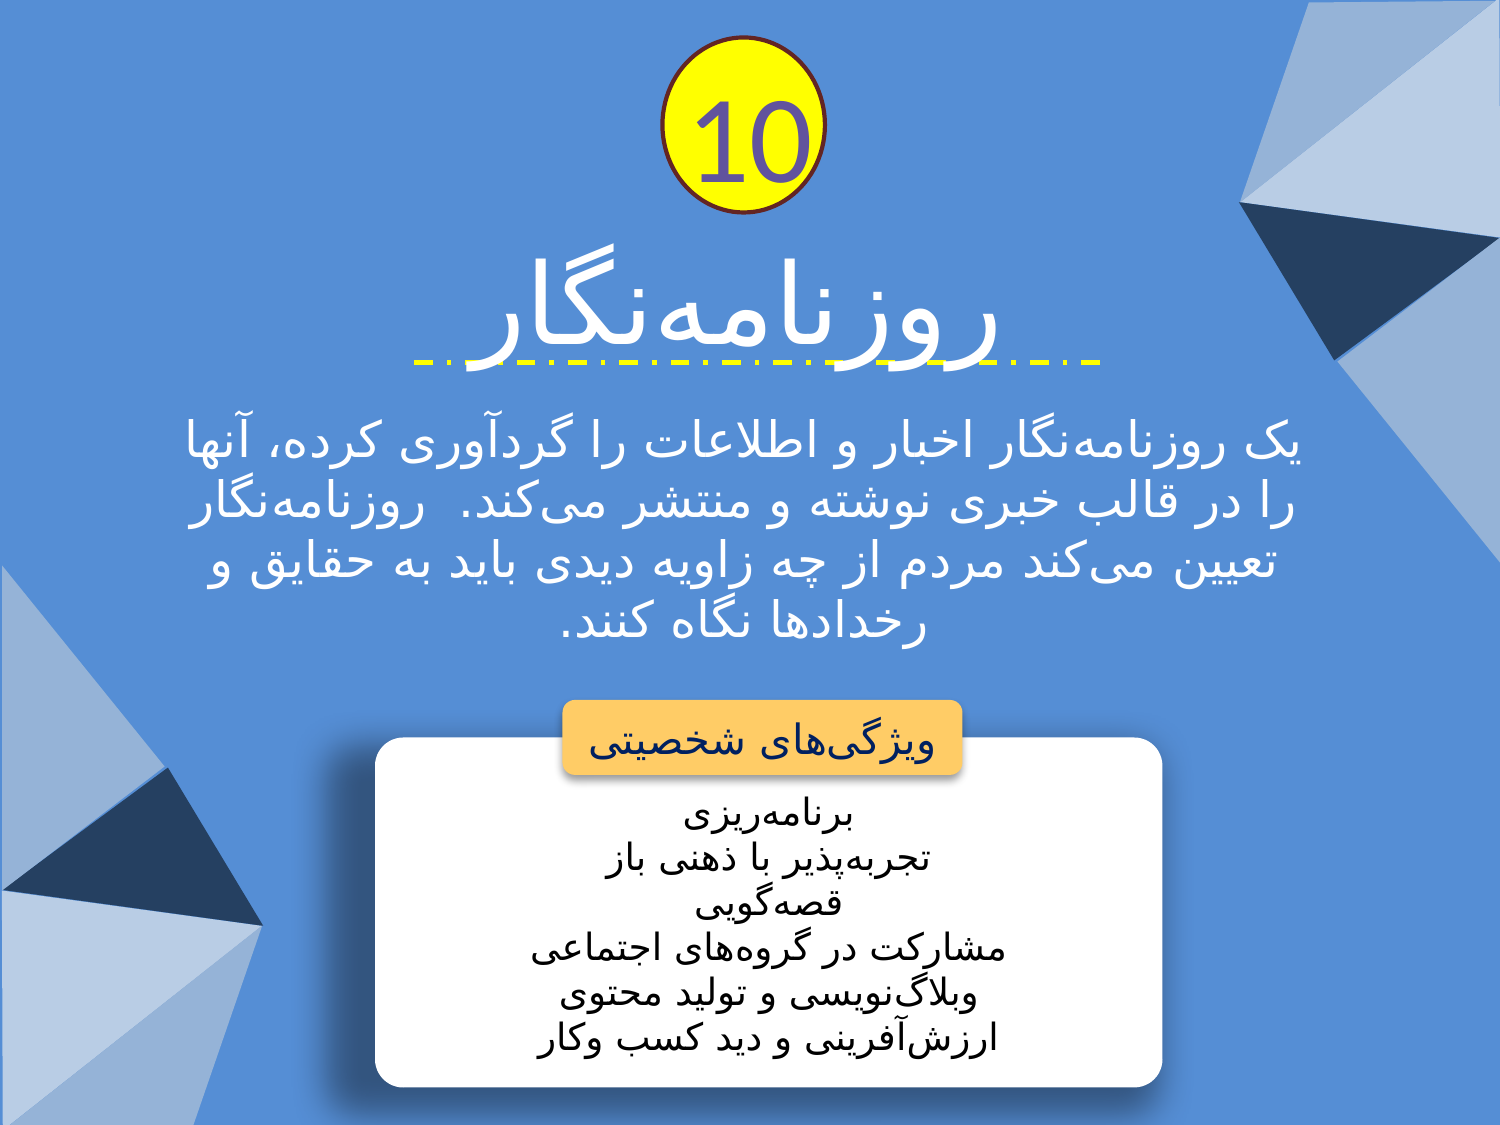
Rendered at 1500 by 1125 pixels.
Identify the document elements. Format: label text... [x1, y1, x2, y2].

text_box 10 [671, 49, 828, 215]
text_box [699, 35, 788, 49]
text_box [1169, 0, 1500, 563]
text_box روزنامه‌نگار [362, 224, 1113, 375]
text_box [0, 565, 333, 1125]
text_box برنامه‌ریزی تجربه‌پذیر با ذهنی باز قصه‌گویی مشارکت در گروه‌های اجتماعی وبلاگ‌نویسی و تولید محتوی ارزش‌آفرینی و دید کسب وکار [372, 735, 1165, 1090]
text_box ویژگی‌های شخصیتی [560, 697, 965, 778]
text_box [660, 81, 671, 169]
text_box یک روزنامه‌نگار اخبار و اطلاعات را گردآوری کرده، آنها را در قالب خبری نوشته و منتشر می‌کند. روزنامه‌نگار تعیین می‌کند مردم از چه زاویه دیدی باید به حقایق و رخدادها نگاه کنند. [149, 399, 1338, 655]
